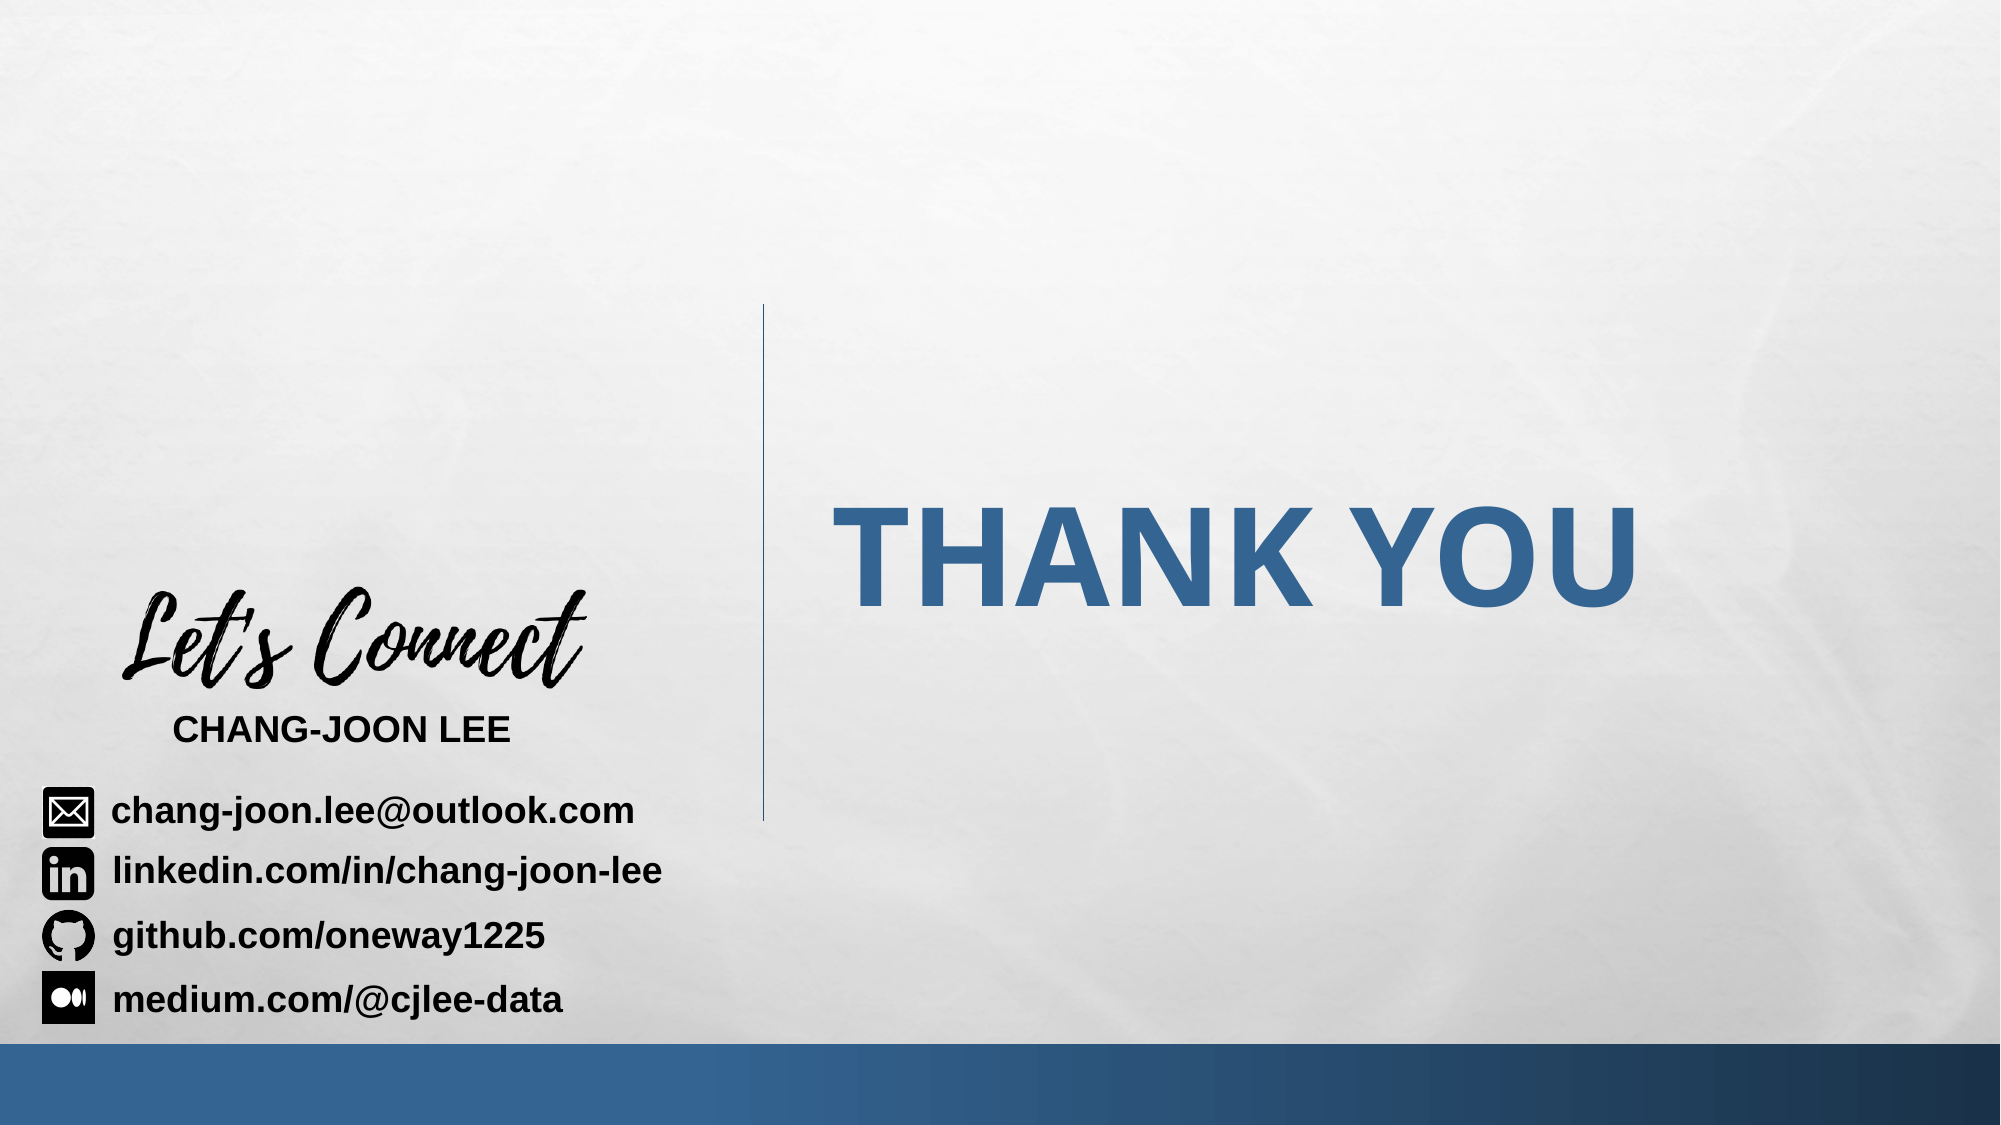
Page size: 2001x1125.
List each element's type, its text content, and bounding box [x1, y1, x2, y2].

text_box linkedin.com/in/chang-joon-lee [97, 838, 740, 899]
picture [41, 970, 95, 1024]
text_box medium.com/@cjlee-data [97, 968, 740, 1028]
picture [41, 785, 95, 839]
text_box CHANG-JOON LEE [147, 699, 537, 778]
text_box github.com/oneway1225 [97, 903, 740, 964]
picture [41, 909, 95, 963]
picture [41, 847, 95, 901]
picture [114, 568, 596, 699]
title THANK YOU [816, 141, 1747, 984]
text_box [0, 0, 2000, 1043]
text_box chang-joon.lee@outlook.com [96, 778, 660, 884]
text_box [0, 1043, 2000, 1125]
